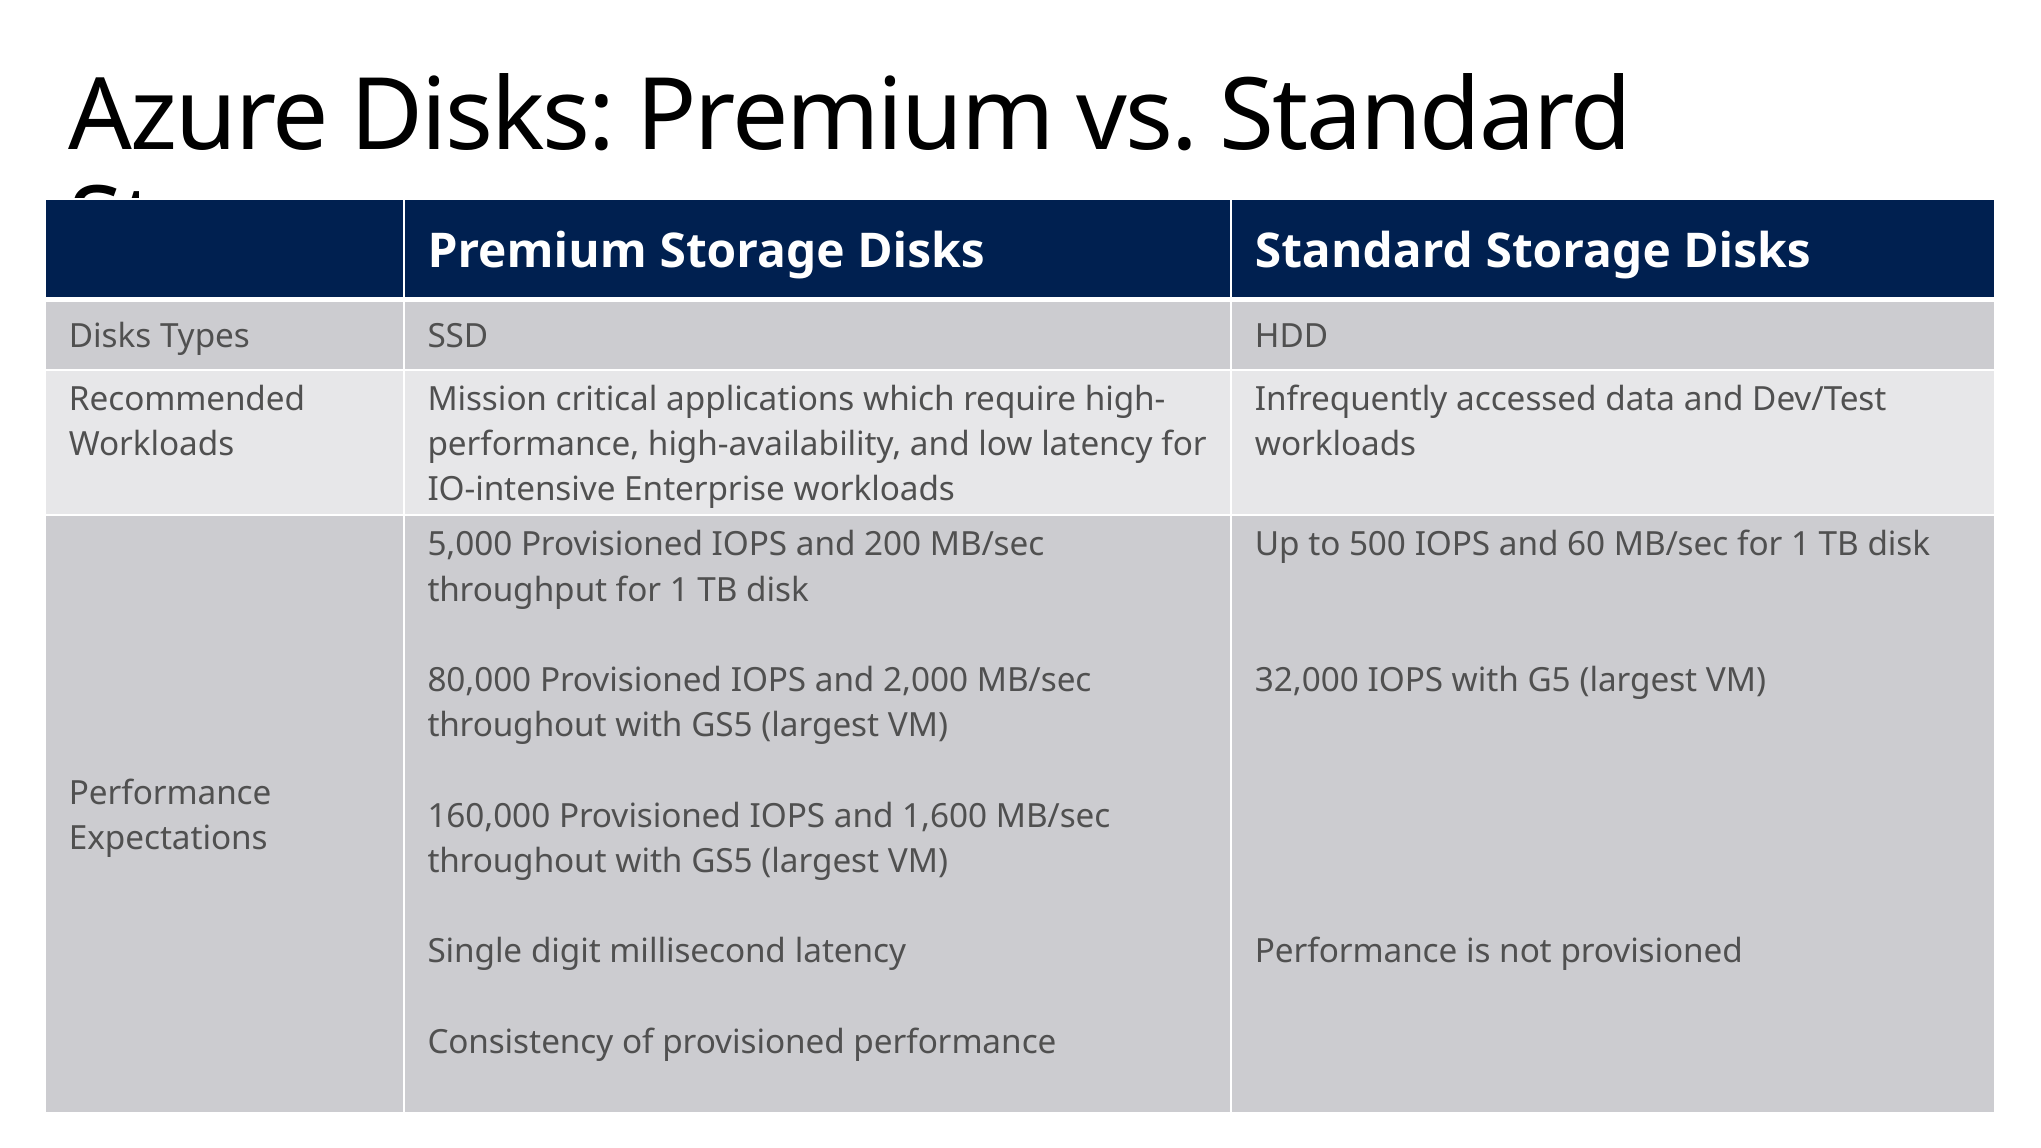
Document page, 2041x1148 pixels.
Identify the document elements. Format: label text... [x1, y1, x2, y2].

table_header Premium Storage Disks [405, 200, 1230, 297]
table_cell HDD [1232, 302, 1994, 369]
table_cell Up to 500 IOPS and 60 MB/sec for 1 TB disk 32,000 IOPS with G5 (largest VM) Performance is not provisioned [1232, 516, 1994, 1112]
table_cell Mission critical applications which require high-performance, high-availability, and low latency for IO-intensive Enterprise workloads [405, 371, 1230, 514]
table_cell SSD [405, 302, 1230, 369]
table_cell 5,000 Provisioned IOPS and 200 MB/sec throughput for 1 TB disk 80,000 Provisioned IOPS and 2,000 MB/sec throughout with GS5 (largest VM) 160,000 Provisioned IOPS and 1,600 MB/sec throughout with GS5 (largest VM) Single digit millisecond latency Consistency of provisioned performance [405, 516, 1230, 1112]
table_cell Infrequently accessed data and Dev/Test workloads [1232, 371, 1994, 514]
table_cell Performance Expectations [46, 516, 403, 1112]
table_cell Recommended Workloads [46, 371, 403, 514]
table_header [46, 200, 403, 297]
table_cell Disks Types [46, 302, 403, 369]
table_header Standard Storage Disks [1232, 200, 1994, 297]
title Azure Disks: Premium vs. Standard Storage [45, 48, 1996, 198]
